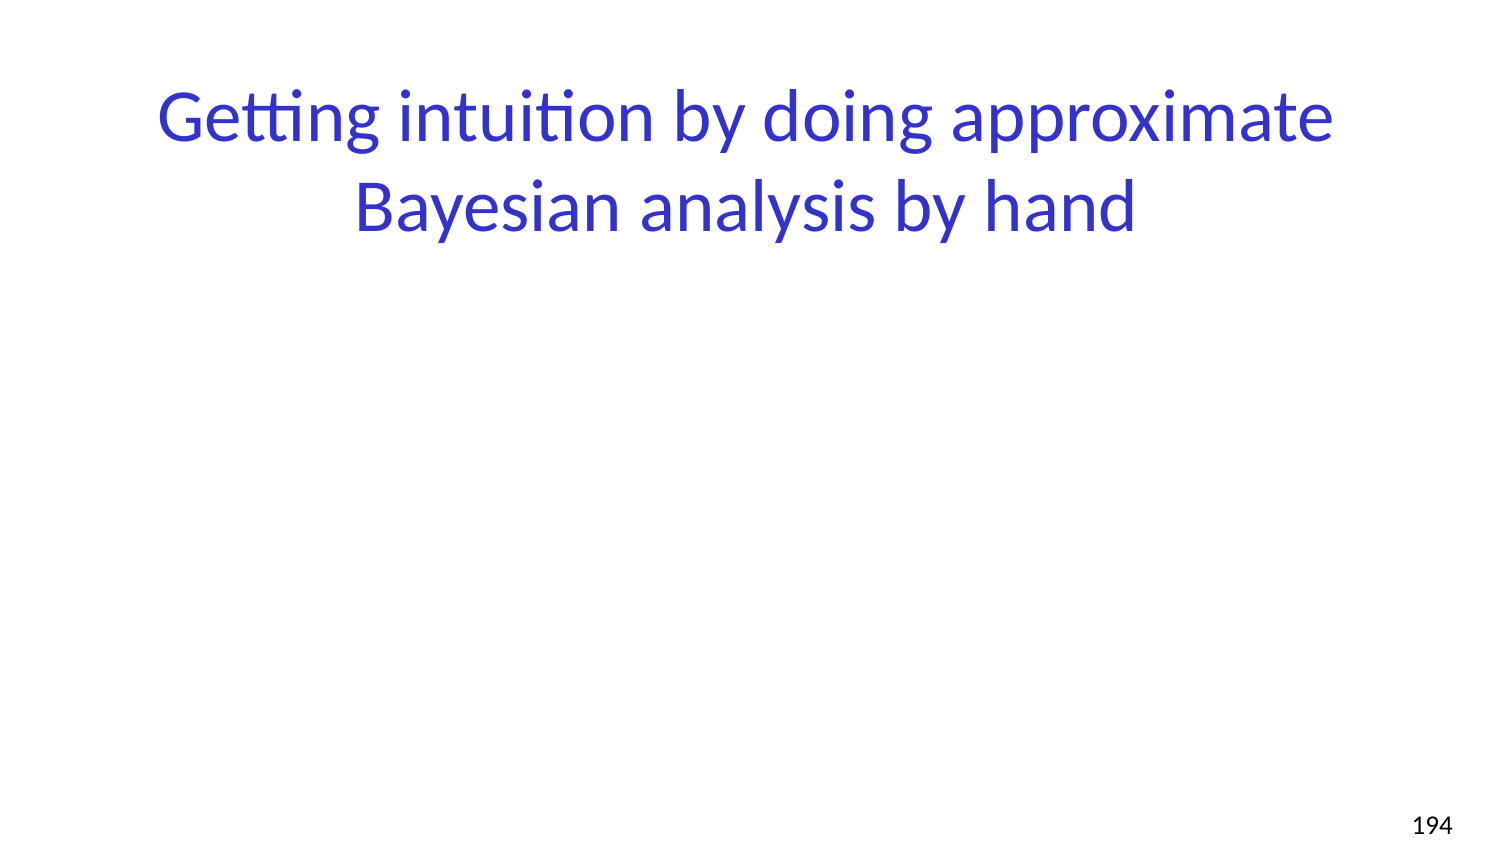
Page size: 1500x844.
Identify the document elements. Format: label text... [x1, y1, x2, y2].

slide_number ‹#› [1372, 802, 1492, 827]
title Getting intuition by doing approximate Bayesian analysis by hand [60, 76, 1440, 236]
